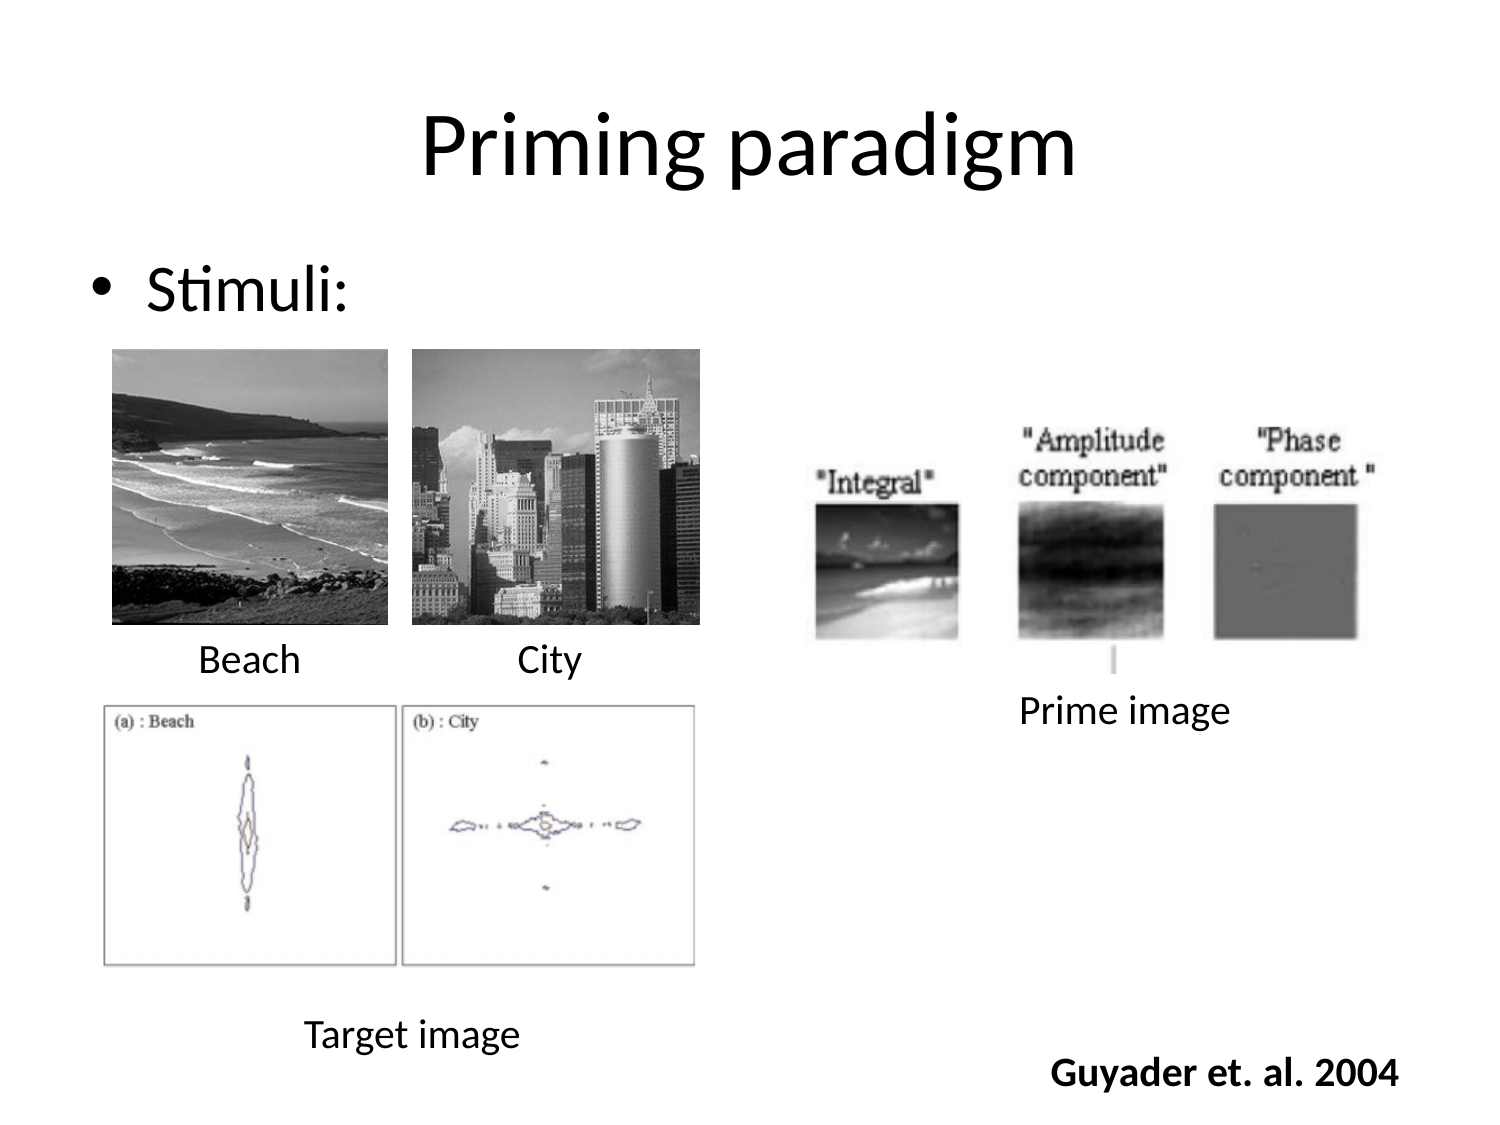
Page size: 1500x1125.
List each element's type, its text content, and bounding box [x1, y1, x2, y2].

title Priming paradigm [75, 45, 1425, 233]
text_box Target image [275, 999, 550, 1065]
text_box Prime image [987, 682, 1263, 740]
text_box Guyader et. al. 2004 [987, 1037, 1463, 1103]
picture [99, 699, 701, 969]
picture [774, 399, 1408, 674]
list Stimuli: [75, 237, 1425, 1005]
picture [112, 349, 388, 626]
picture [412, 349, 701, 626]
text_box Beach [112, 633, 388, 690]
text_box City [412, 634, 688, 690]
